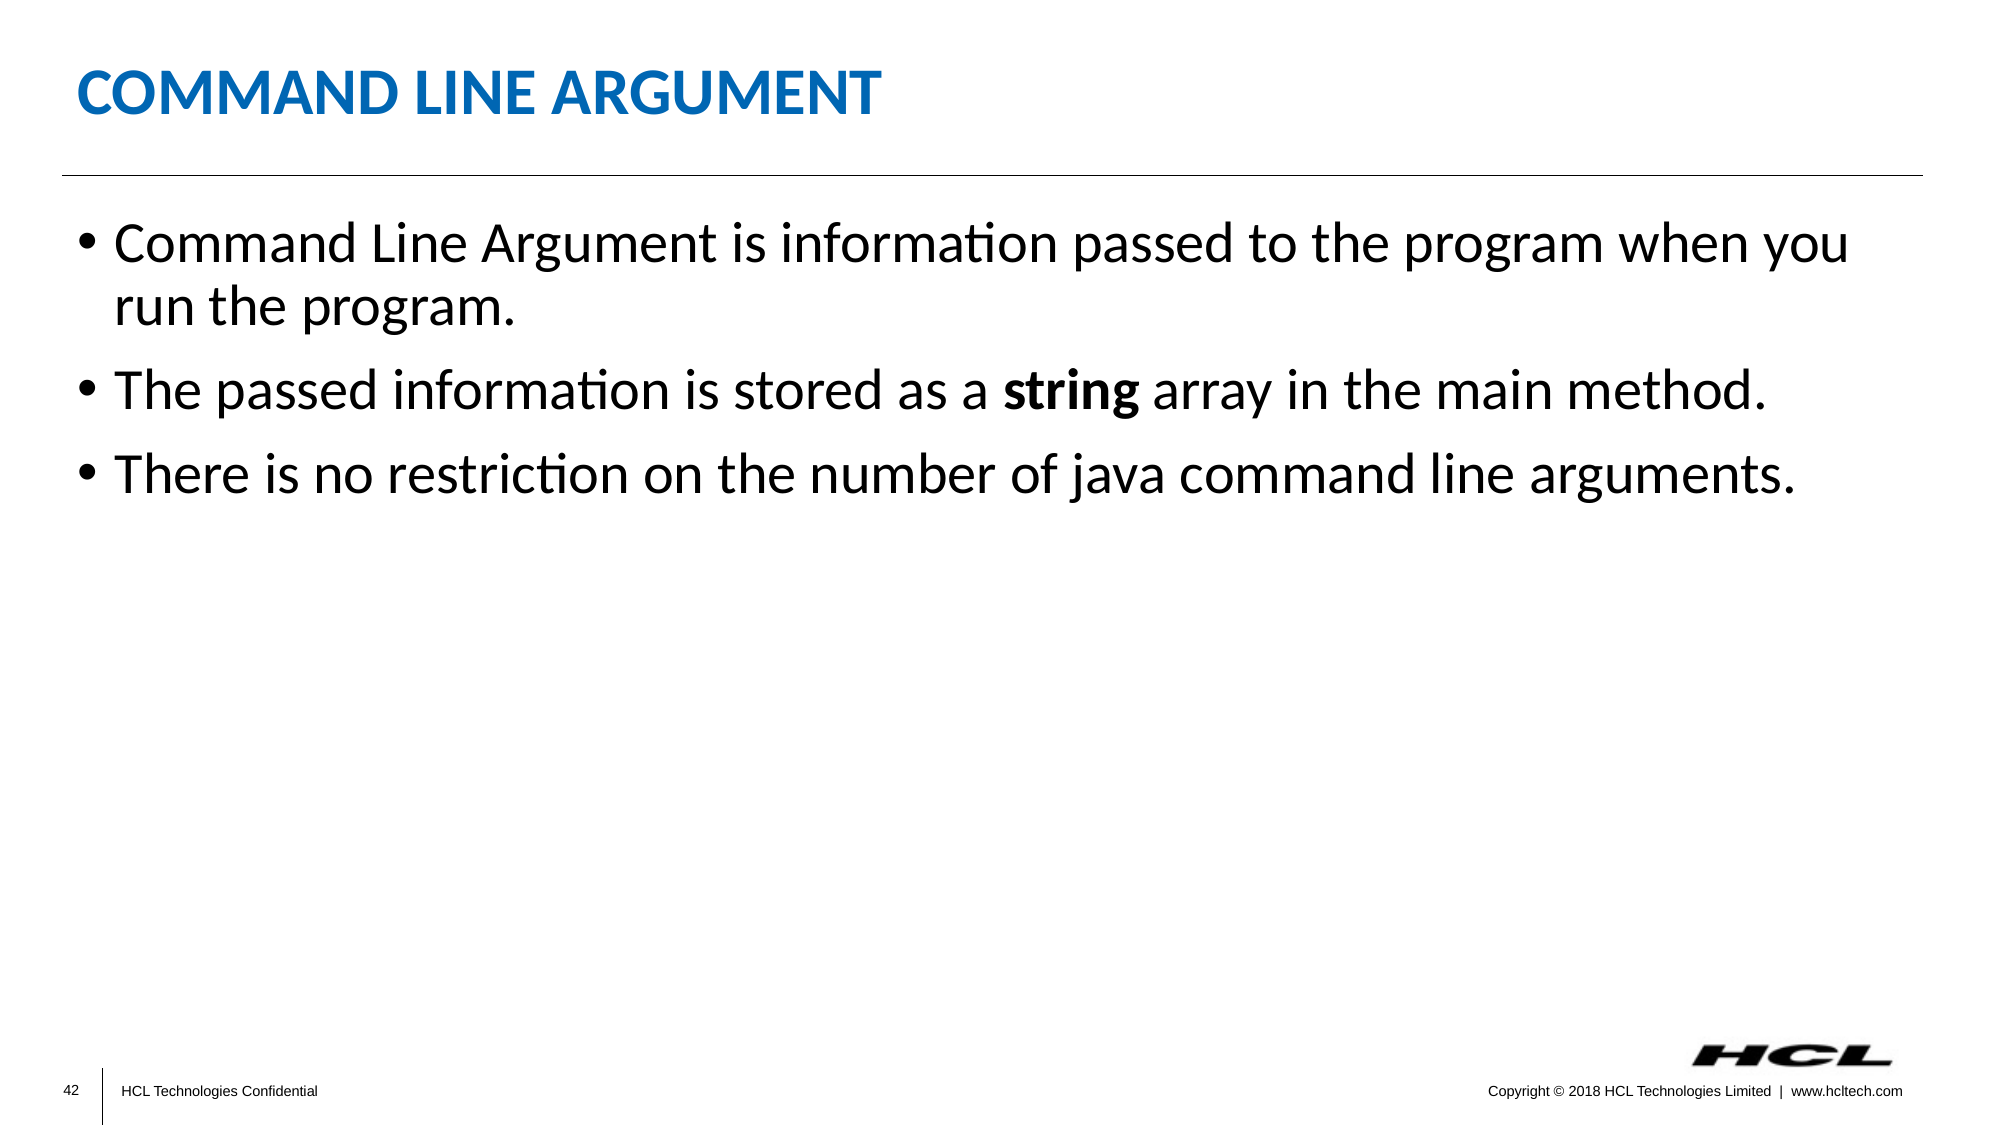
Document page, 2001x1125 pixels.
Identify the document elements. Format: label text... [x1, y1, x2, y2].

title Command Line Argument [62, 42, 1781, 144]
list Command Line Argument is information passed to the program when you run the program. The passed information is stored as a string array in the main method. There is no restriction on the number of java command line arguments. [62, 204, 1924, 1014]
picture [1660, 1024, 1924, 1080]
